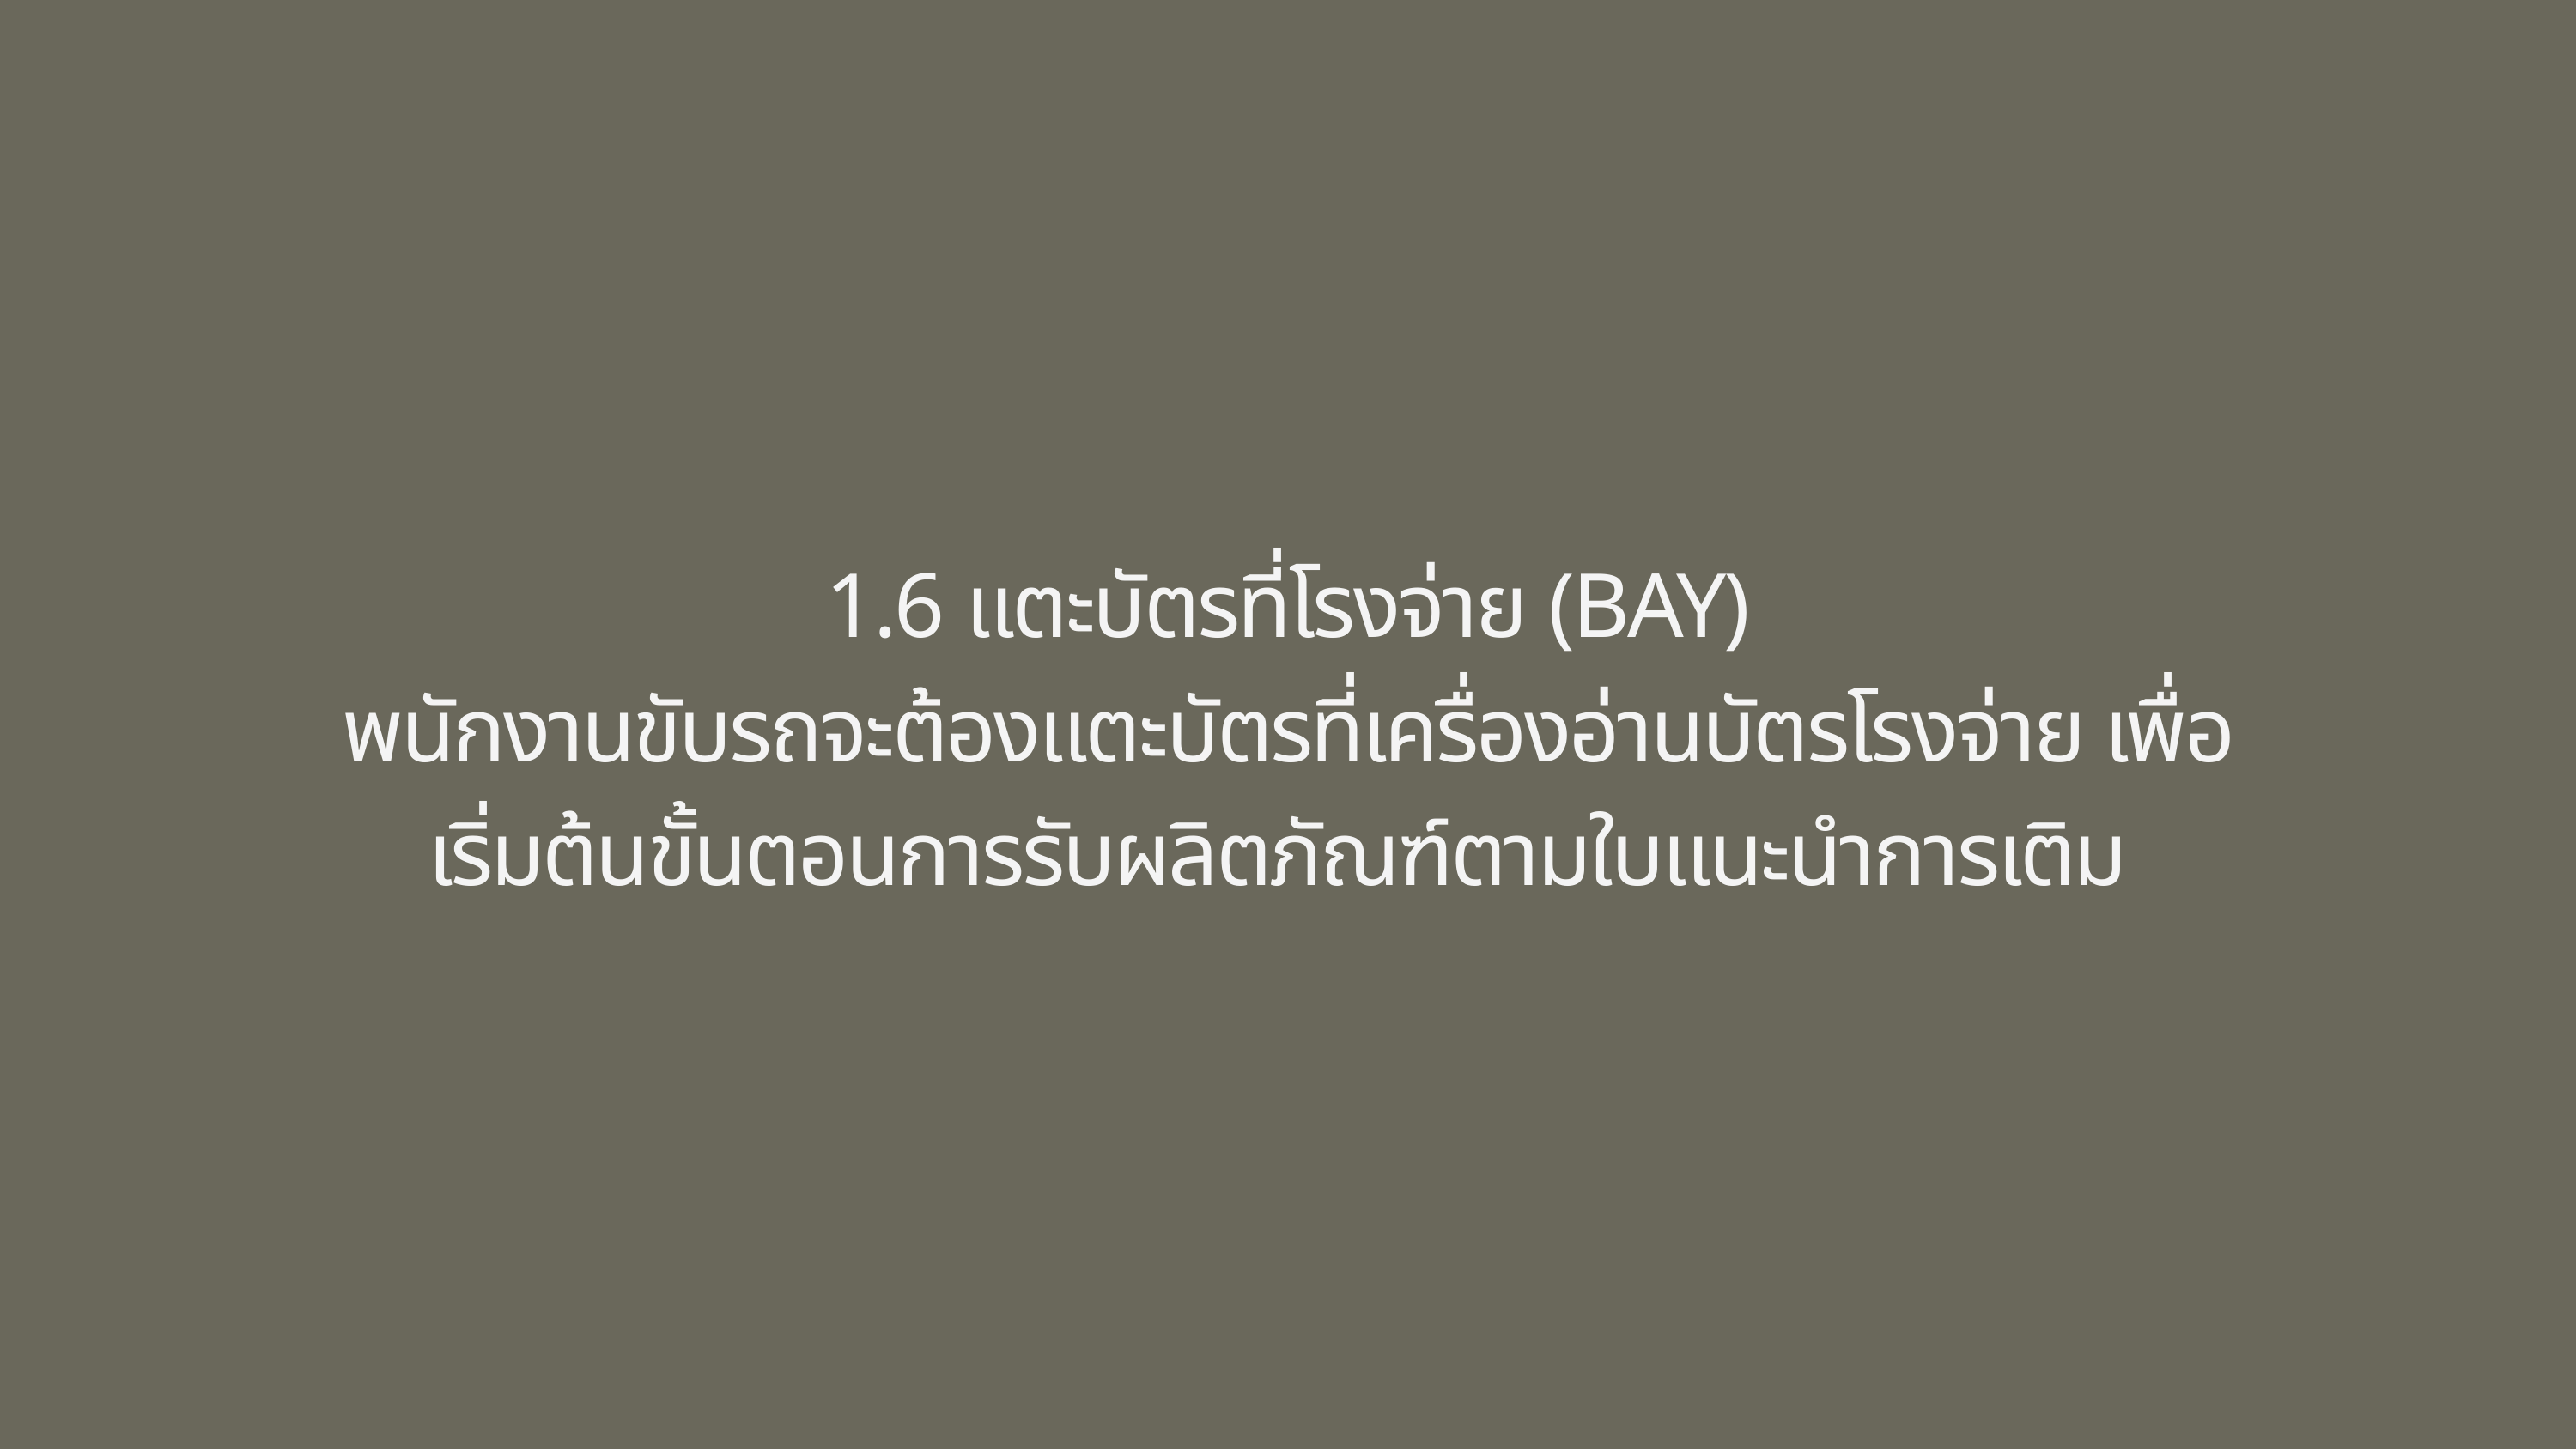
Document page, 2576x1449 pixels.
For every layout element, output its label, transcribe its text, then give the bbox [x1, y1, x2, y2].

text_box 1.6 แตะบัตรที่โรงจ่าย (BAY) พนักงานขับรถจะต้องแตะบัตรที่เครื่องอ่านบัตรโรงจ่าย เพื่อเริ่มต้นขั้นตอนการรับผลิตภัณฑ์ตามใบแนะนำการเติม [295, 531, 2281, 904]
